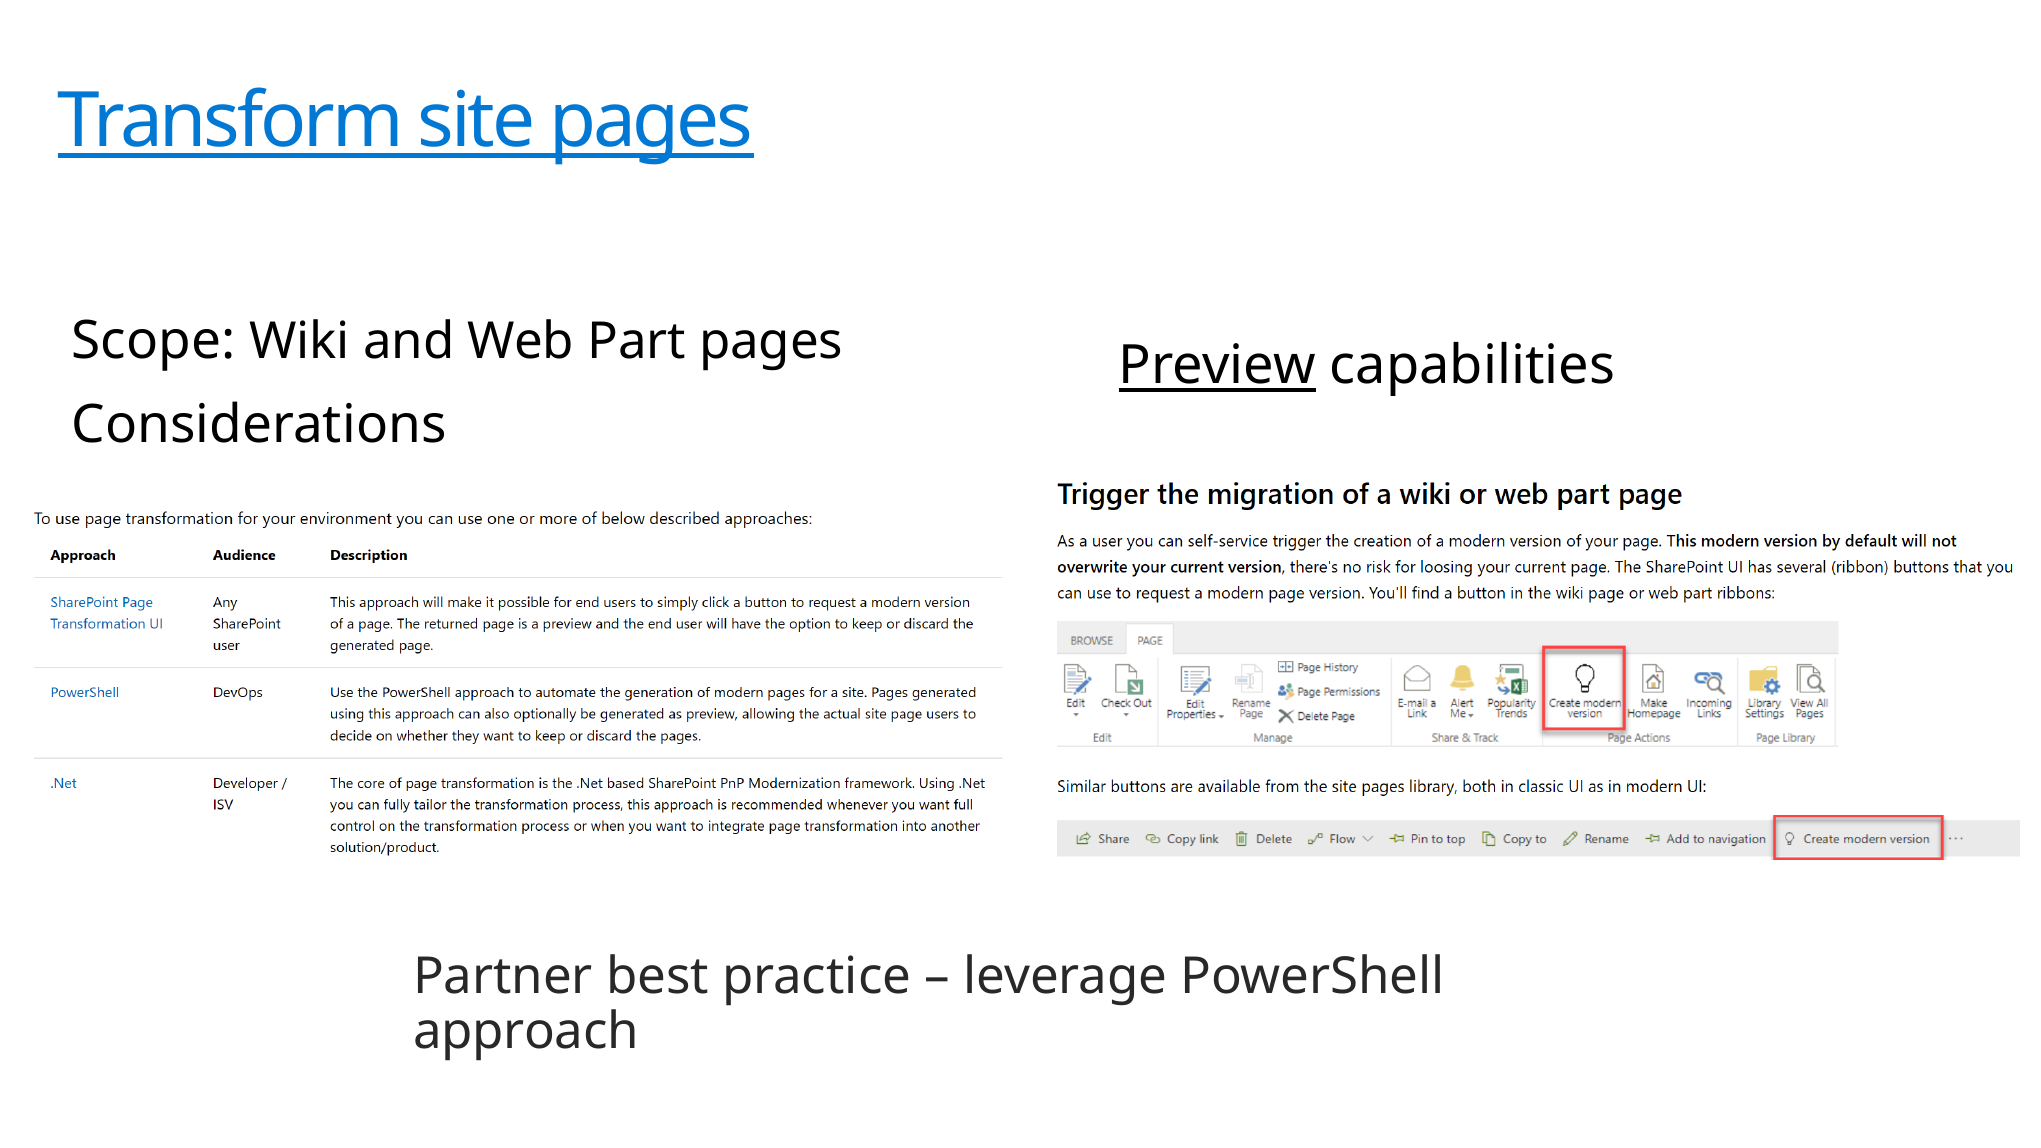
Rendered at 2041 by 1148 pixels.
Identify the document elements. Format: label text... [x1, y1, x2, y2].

text_box Partner best practice – leverage PowerShell approach [382, 924, 1669, 1084]
list Scope: Wiki and Web Part pages Considerations [71, 312, 1969, 963]
list Preview capabilities [1118, 330, 2019, 391]
picture [1050, 470, 2026, 879]
title Transform site pages [57, 44, 2041, 169]
picture [29, 503, 1013, 875]
